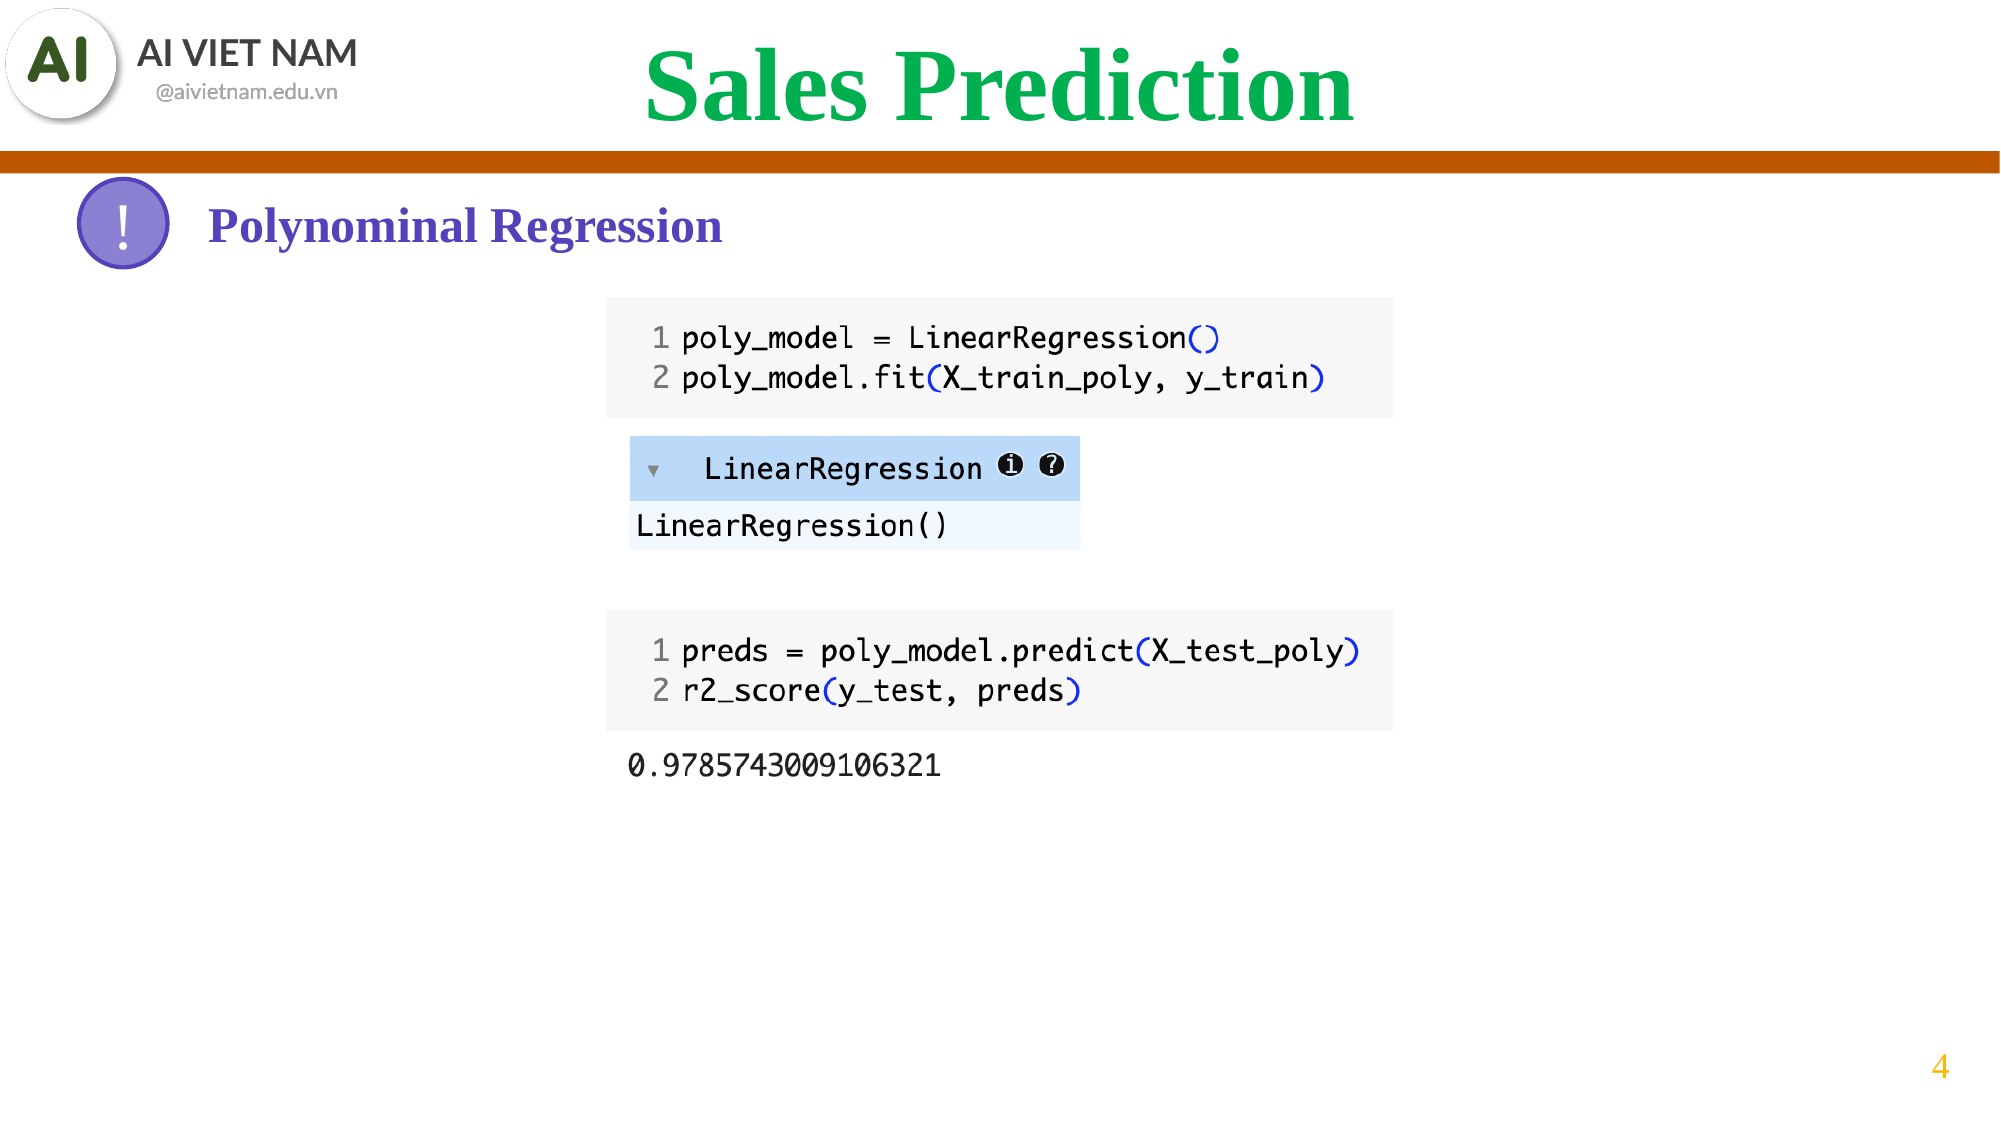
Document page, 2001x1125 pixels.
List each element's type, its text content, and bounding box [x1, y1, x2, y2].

text_box ! [76, 176, 170, 270]
picture [606, 293, 1393, 799]
slide_number 4 [1881, 1003, 2000, 1125]
text_box [0, 152, 2000, 175]
text_box Sales Prediction [0, 8, 2000, 152]
text_box Polynominal Regression [187, 175, 1921, 270]
